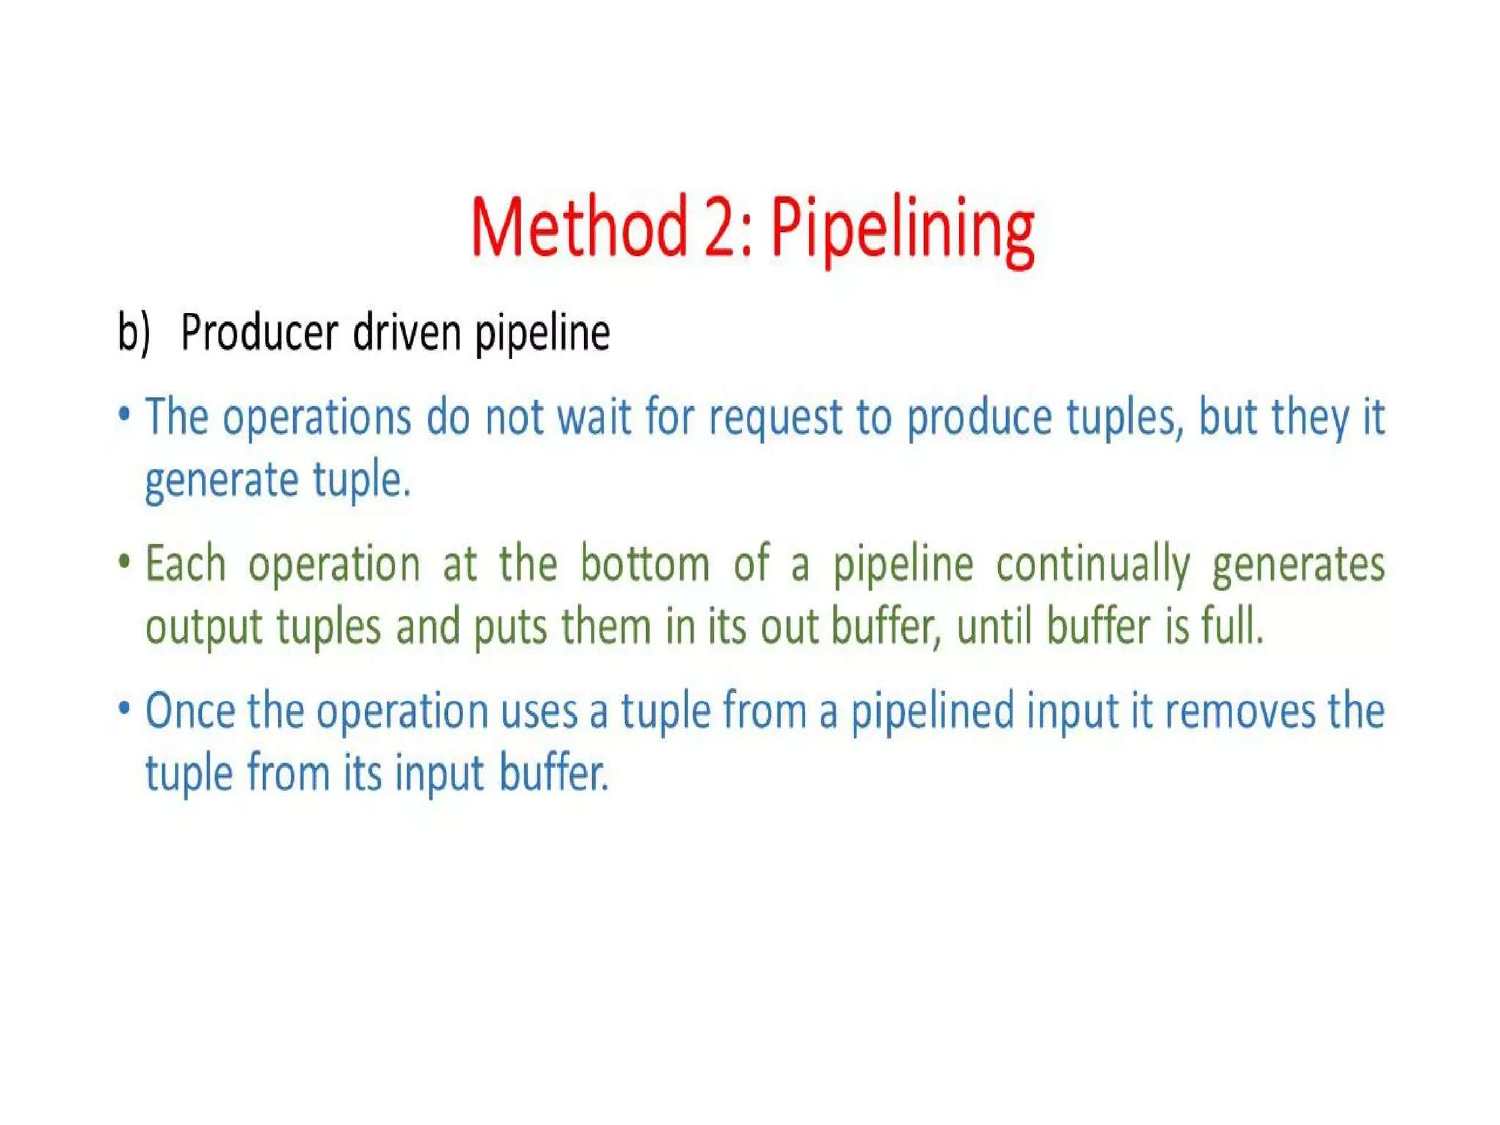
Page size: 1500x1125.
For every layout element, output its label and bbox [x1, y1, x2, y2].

picture [0, 140, 1500, 1125]
